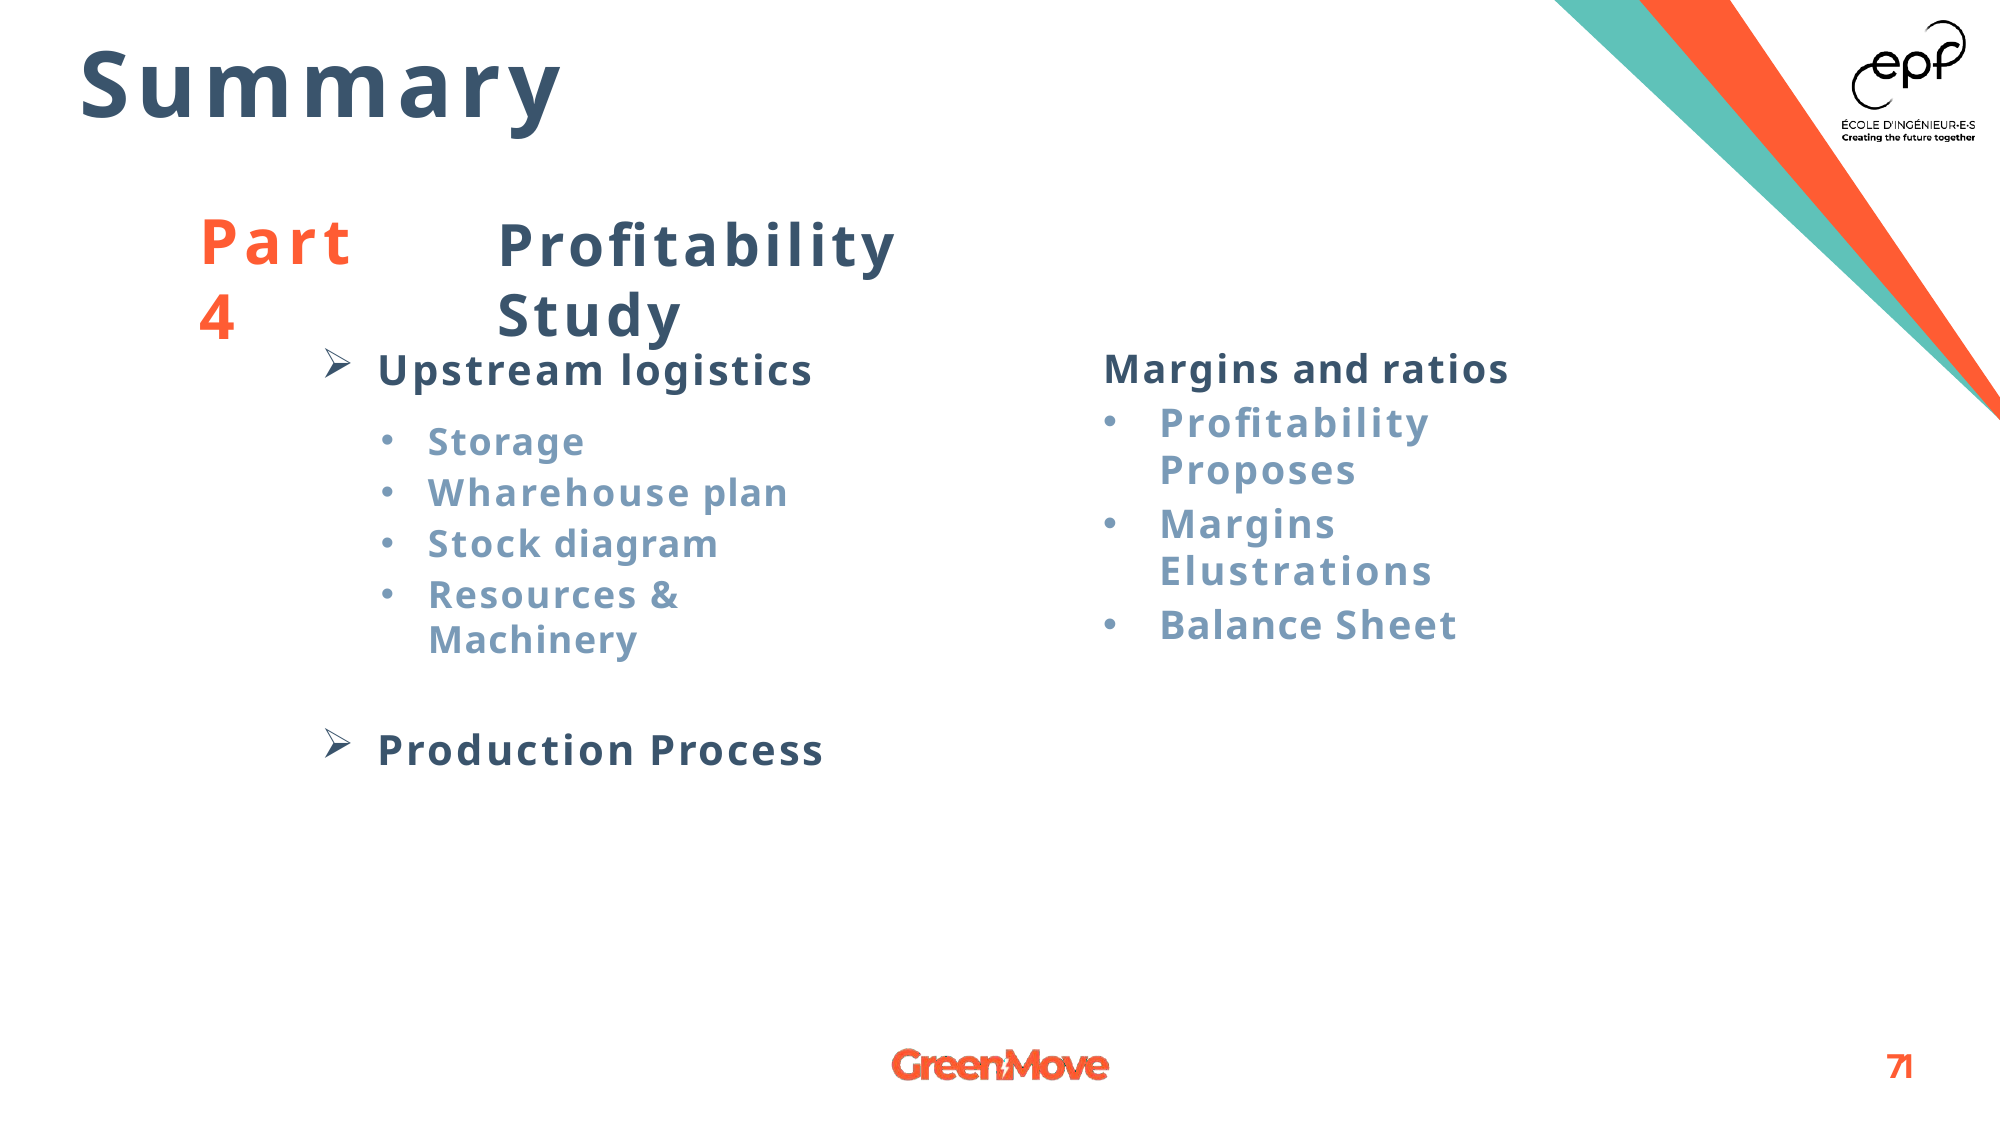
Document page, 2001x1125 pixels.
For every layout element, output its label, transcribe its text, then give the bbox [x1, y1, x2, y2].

text_box Upstream logistics Storage Wharehouse plan Stock diagram Resources & Machinery Production Process [319, 315, 897, 774]
picture [891, 1048, 1110, 1081]
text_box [1554, 0, 2000, 421]
text_box Profitability Study [494, 205, 1067, 348]
text_box 71 [1884, 1044, 1918, 1086]
text_box Part 4 [197, 200, 405, 353]
text_box Margins and ratios Profitability Proposes Margins Elustrations Balance Sheet [1101, 335, 1619, 648]
title Summary [75, 24, 1549, 214]
